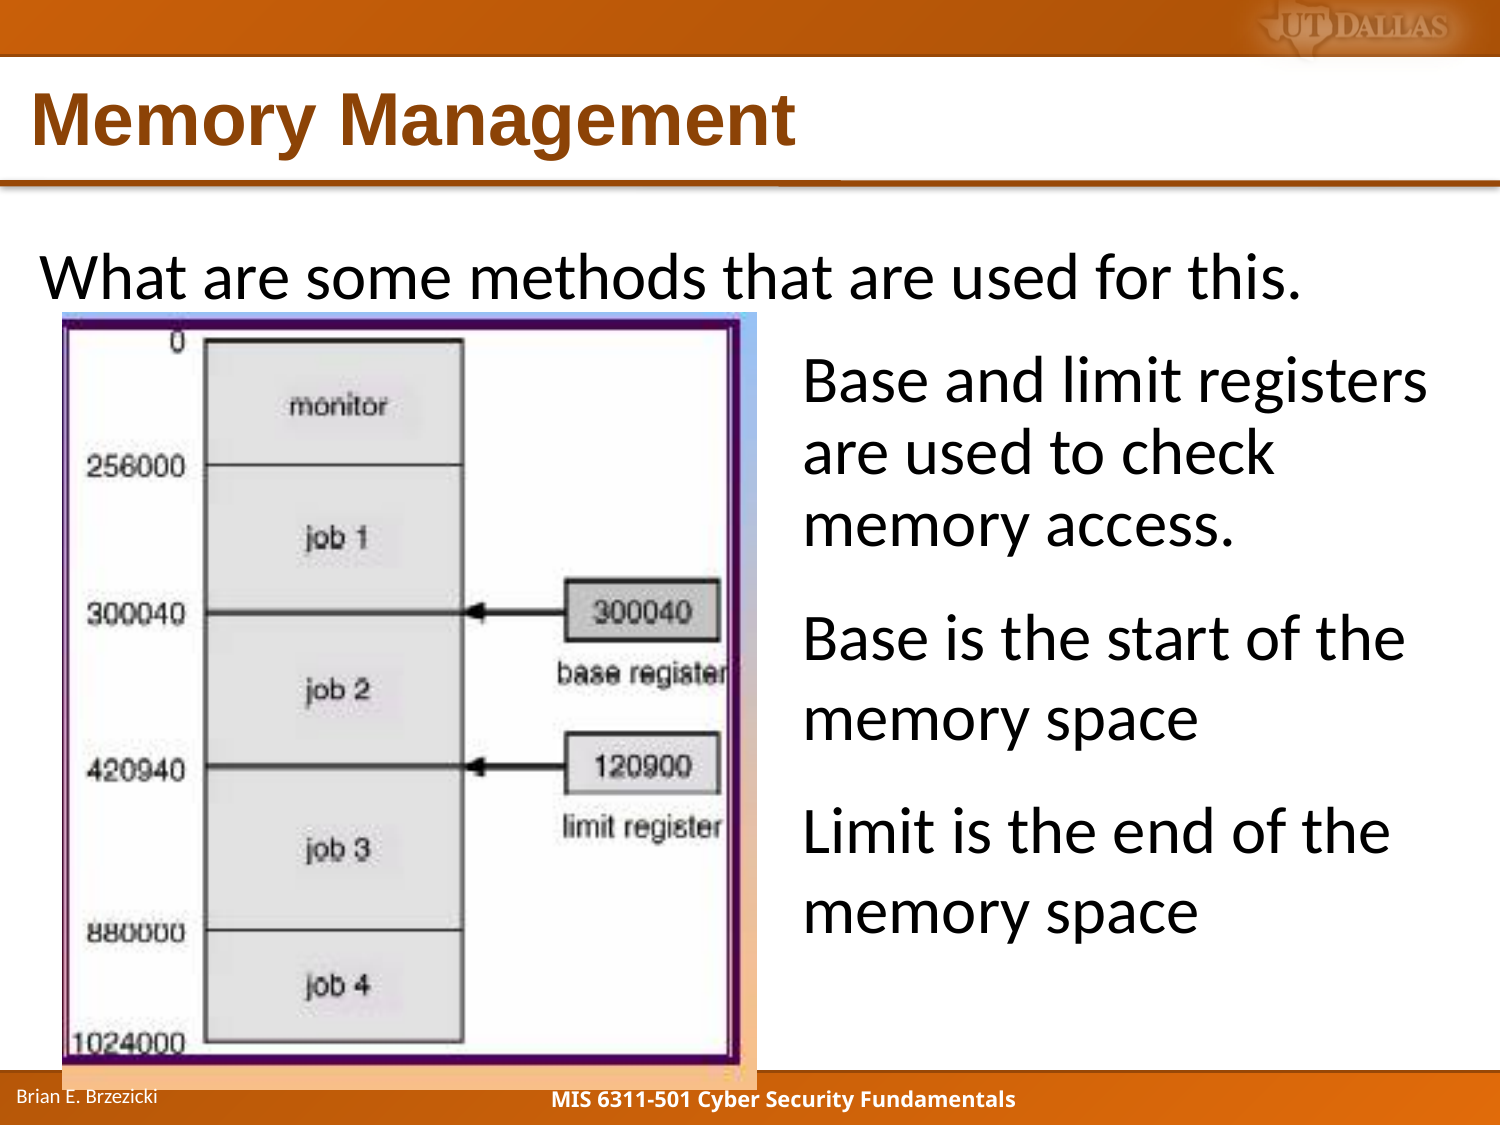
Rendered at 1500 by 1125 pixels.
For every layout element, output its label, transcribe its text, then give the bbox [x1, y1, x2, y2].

title Memory Management [0, 64, 1500, 178]
picture [62, 312, 758, 1091]
text_box Base and limit registers are used to check memory access. Base is the start of the memory space Limit is the end of the memory space [787, 337, 1475, 955]
list What are some methods that are used for this. [24, 224, 1451, 338]
text_box Brian E. Brzezicki [1, 1074, 173, 1115]
picture [1218, 0, 1500, 64]
